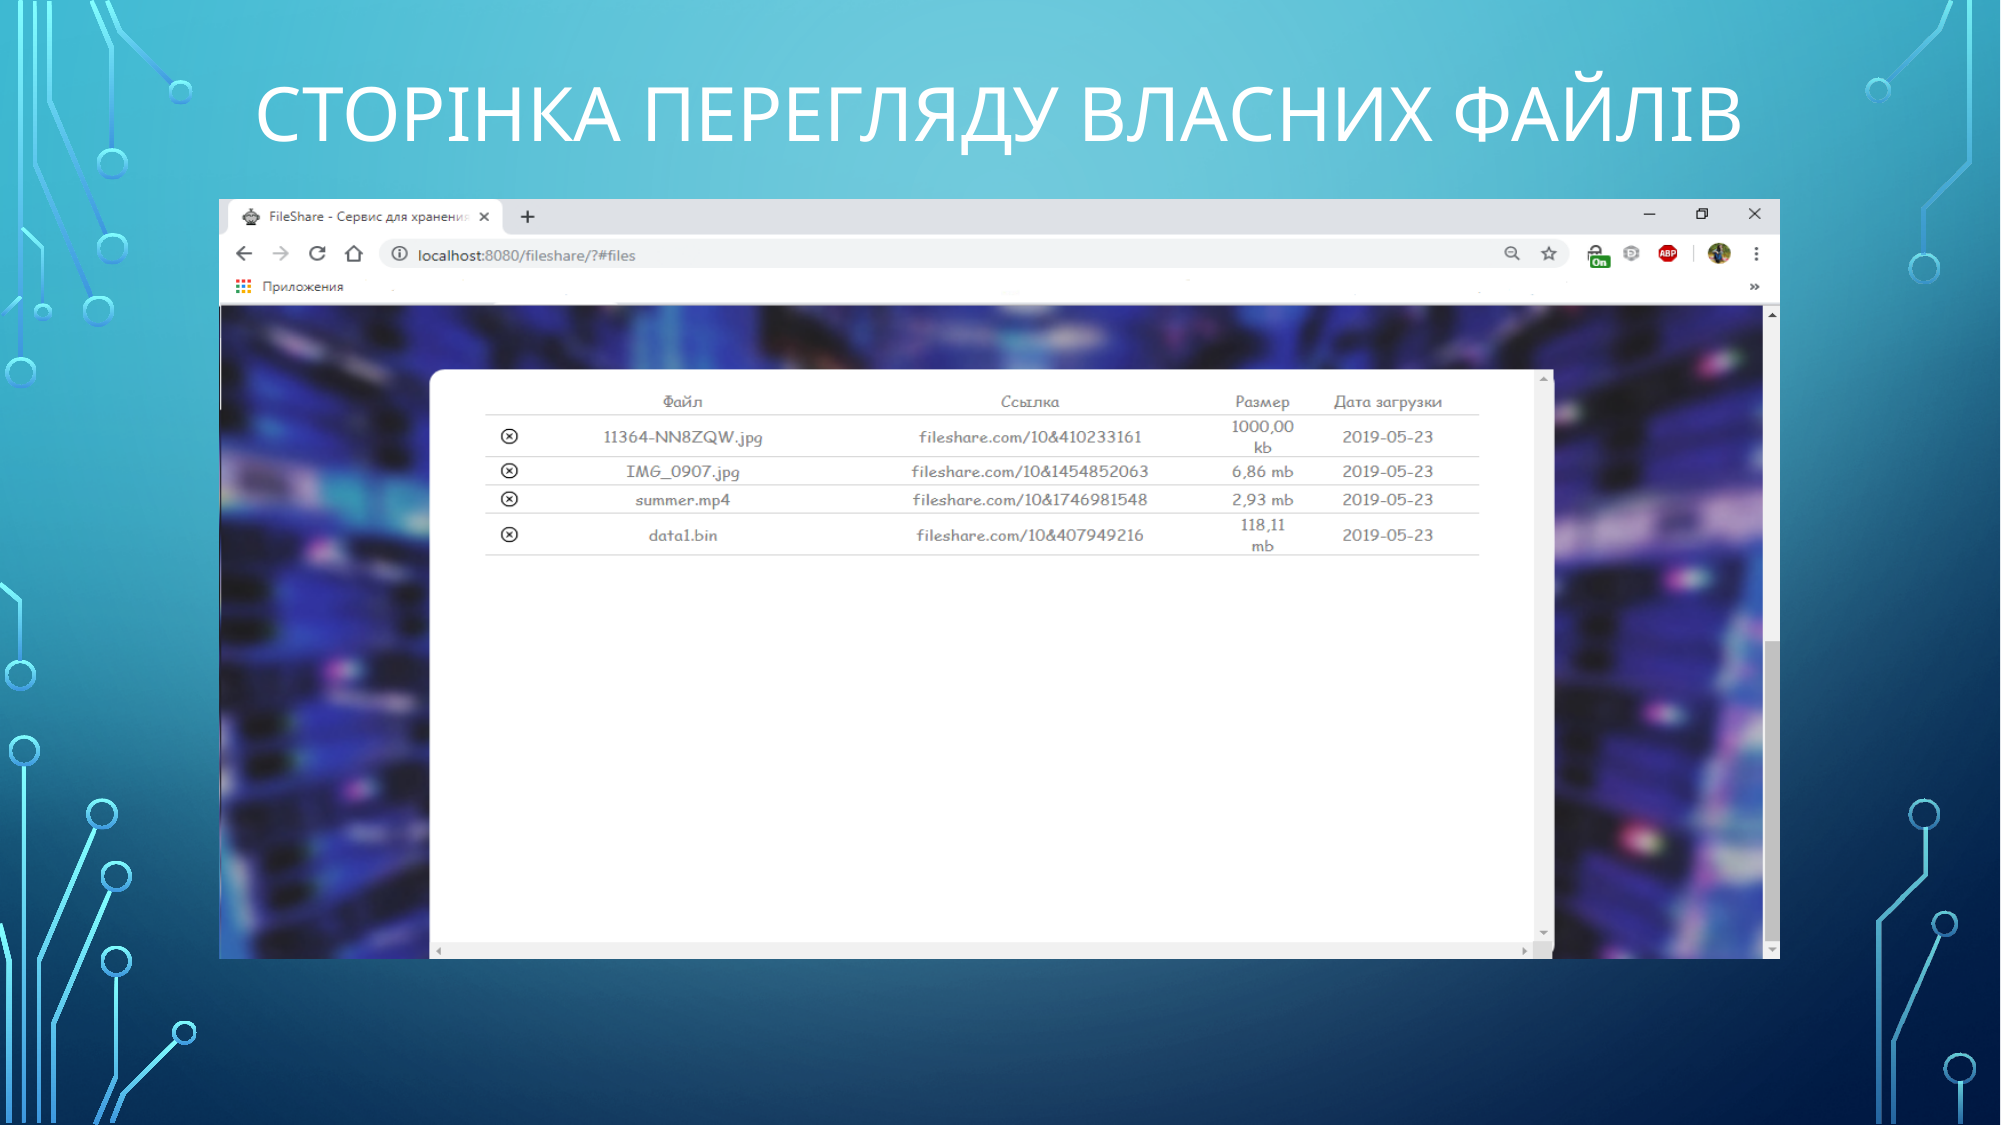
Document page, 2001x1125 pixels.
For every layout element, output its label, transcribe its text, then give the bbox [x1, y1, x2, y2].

picture [219, 199, 1780, 959]
title Сторінка перегляду власних файлів [187, 34, 1813, 200]
